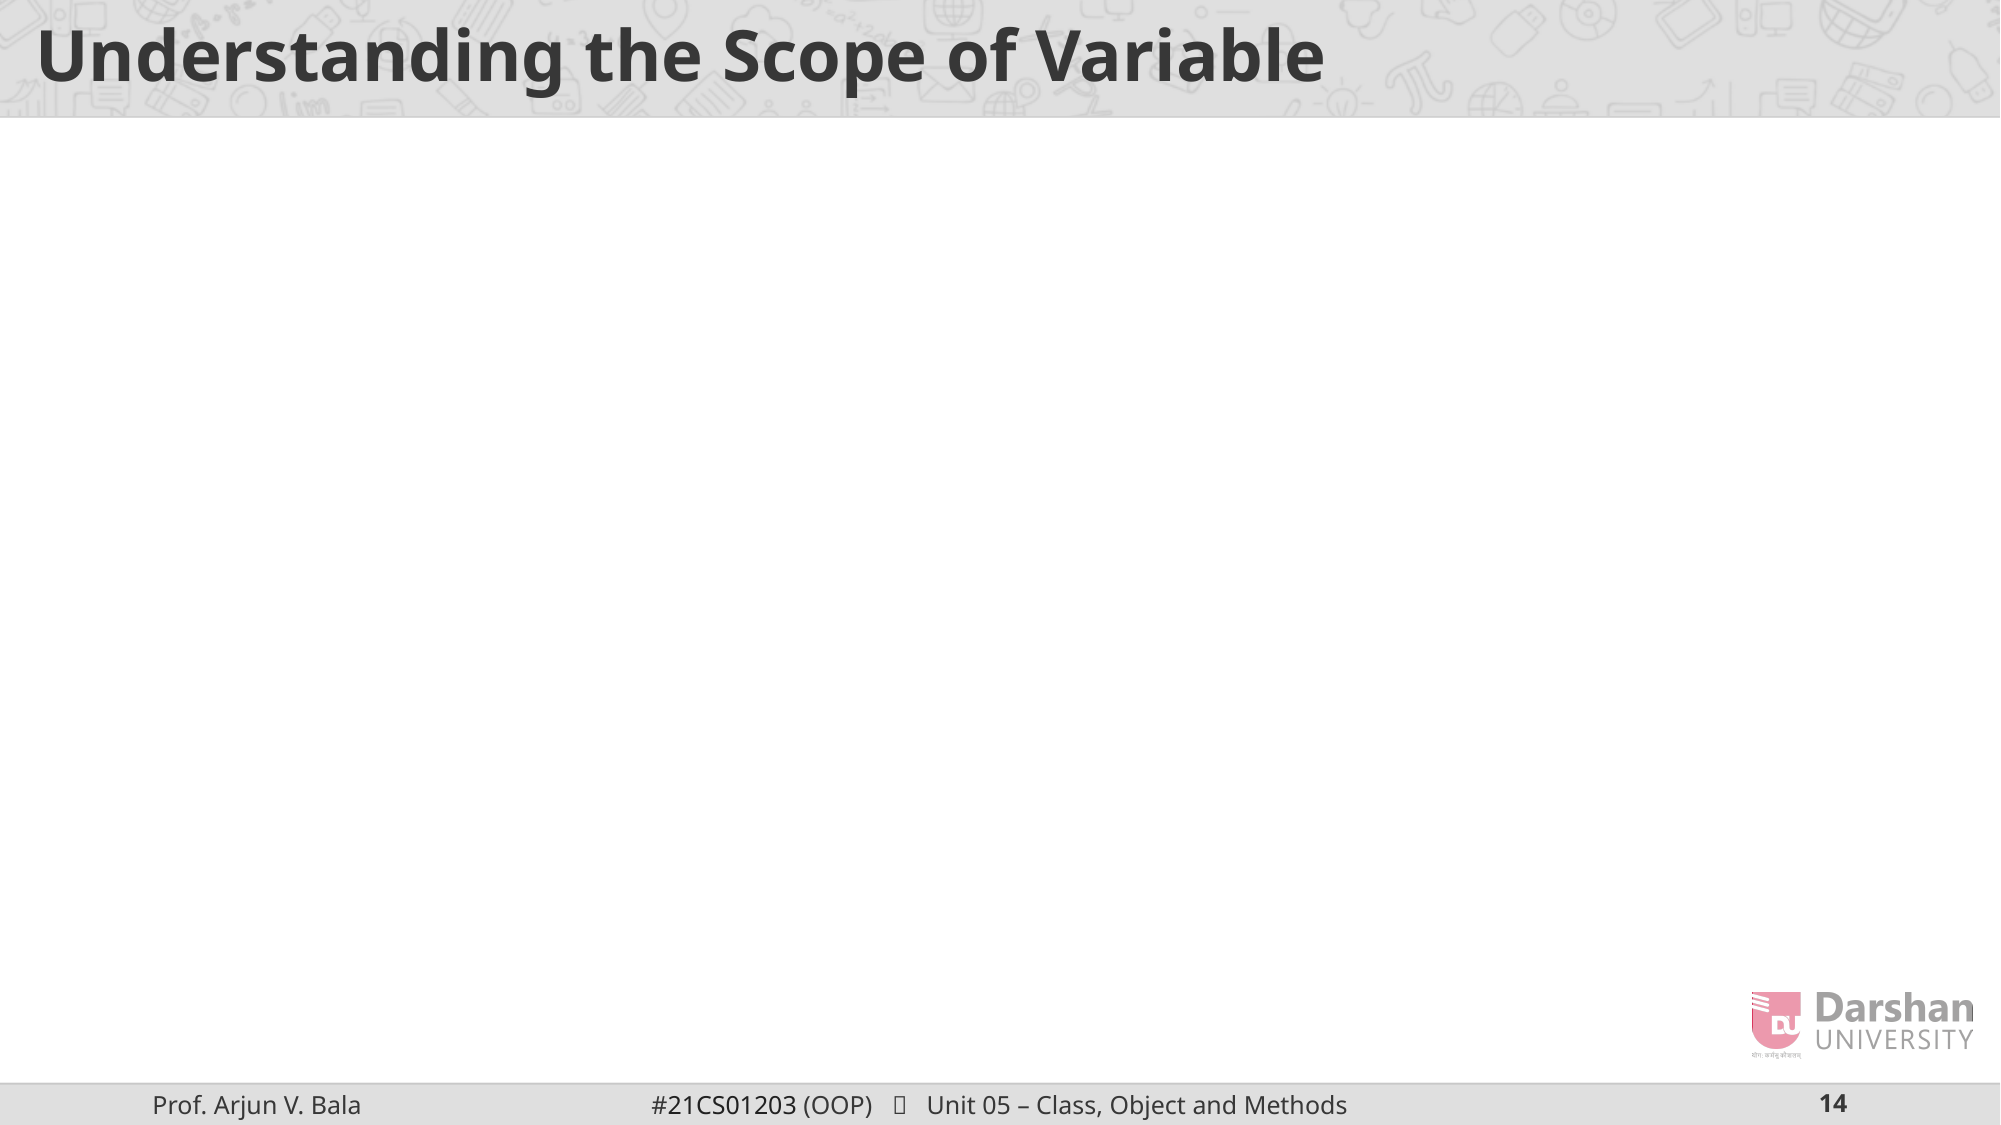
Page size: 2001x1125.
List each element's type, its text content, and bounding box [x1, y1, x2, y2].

title Understanding the Scope of Variable [0, 0, 2000, 117]
